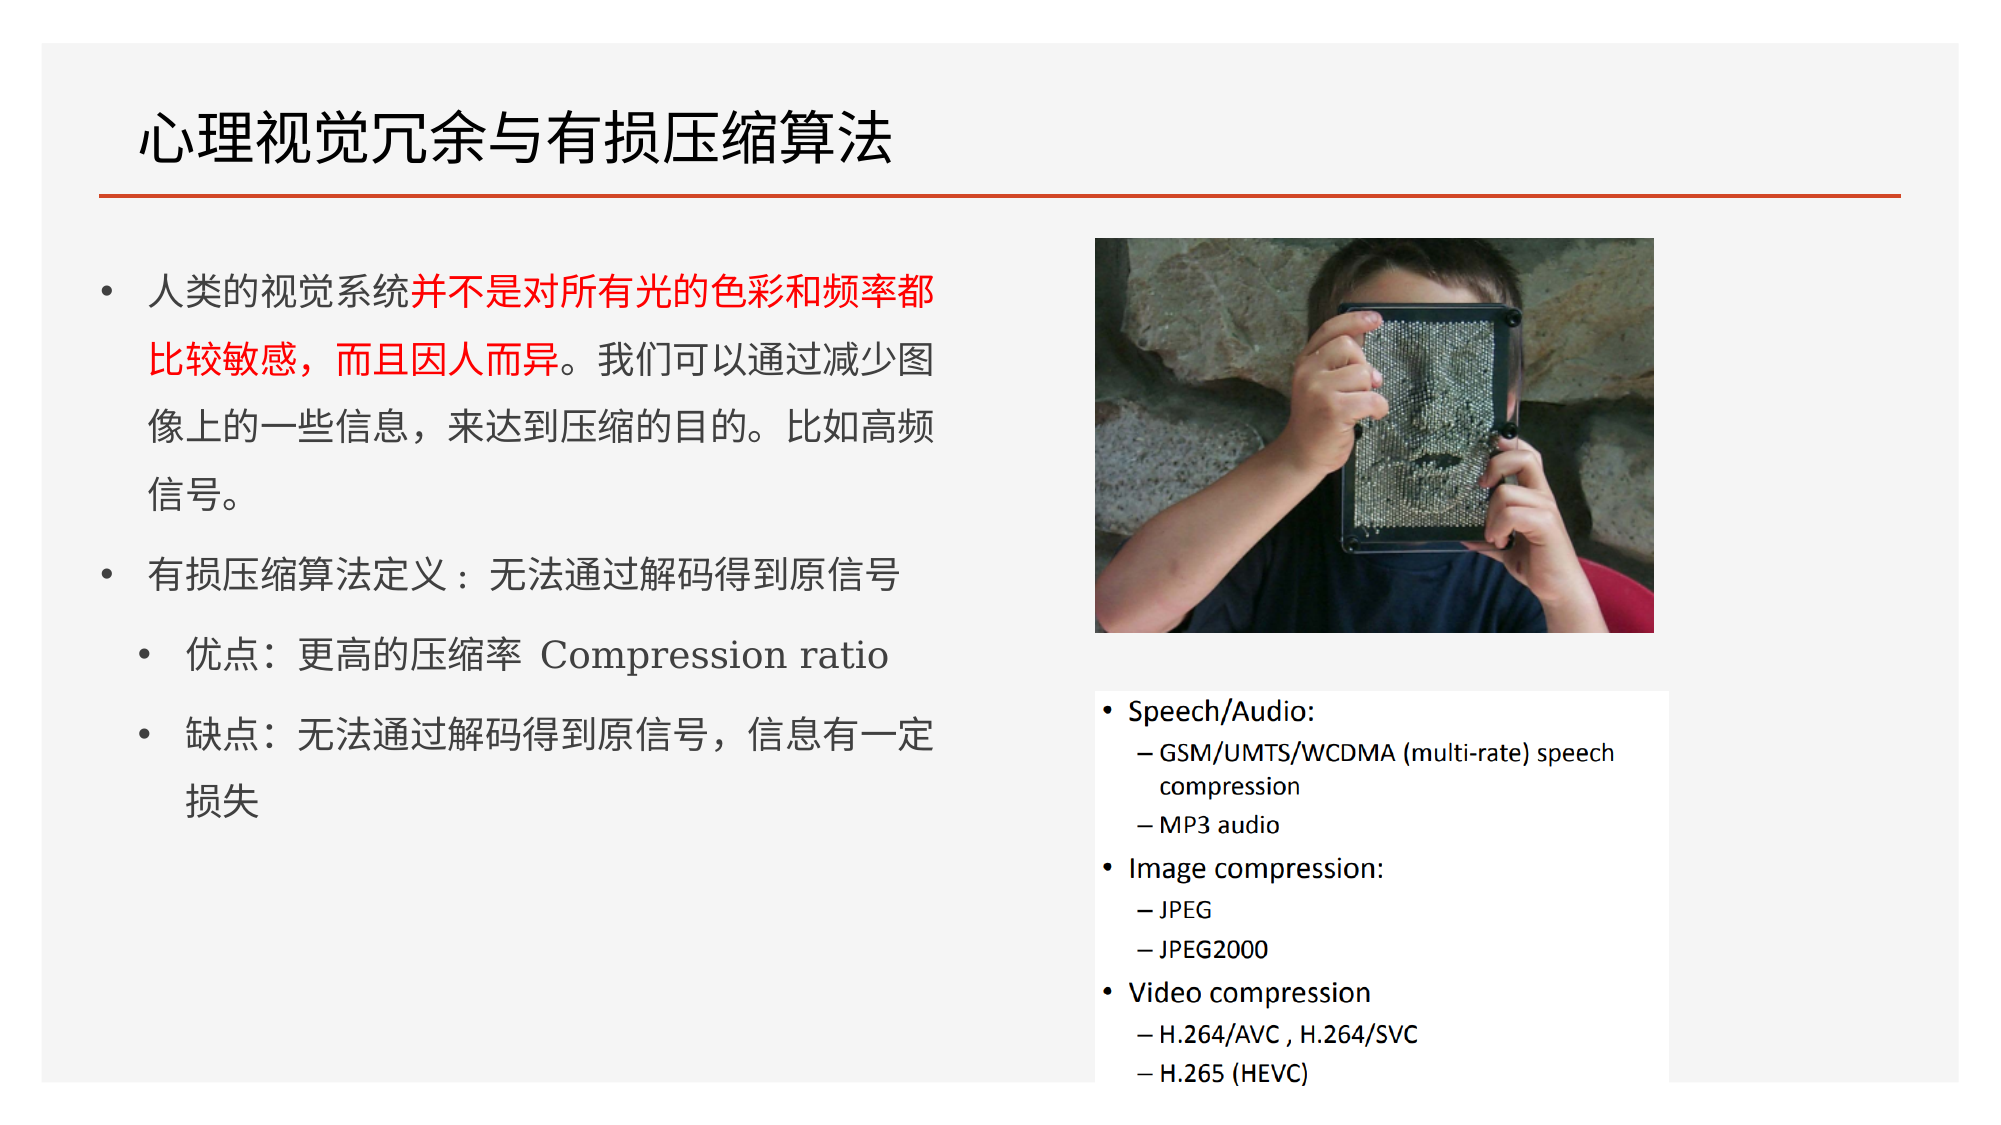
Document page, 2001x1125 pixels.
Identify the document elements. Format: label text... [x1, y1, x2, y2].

text_box 人类的视觉系统并不是对所有光的色彩和频率都比较敏感，而且因人而异。我们可以通过减少图像上的一些信息，来达到压缩的目的。比如高频信号。 有损压缩算法定义: 无法通过解码得到原信号 优点：更高的压缩率 Compression ratio 缺点：无法通过解码得到原信号，信息有一定损失 [85, 238, 962, 922]
picture [1095, 238, 1654, 633]
title 心理视觉冗余与有损压缩算法 [85, 73, 1214, 179]
picture [1095, 691, 1669, 1086]
